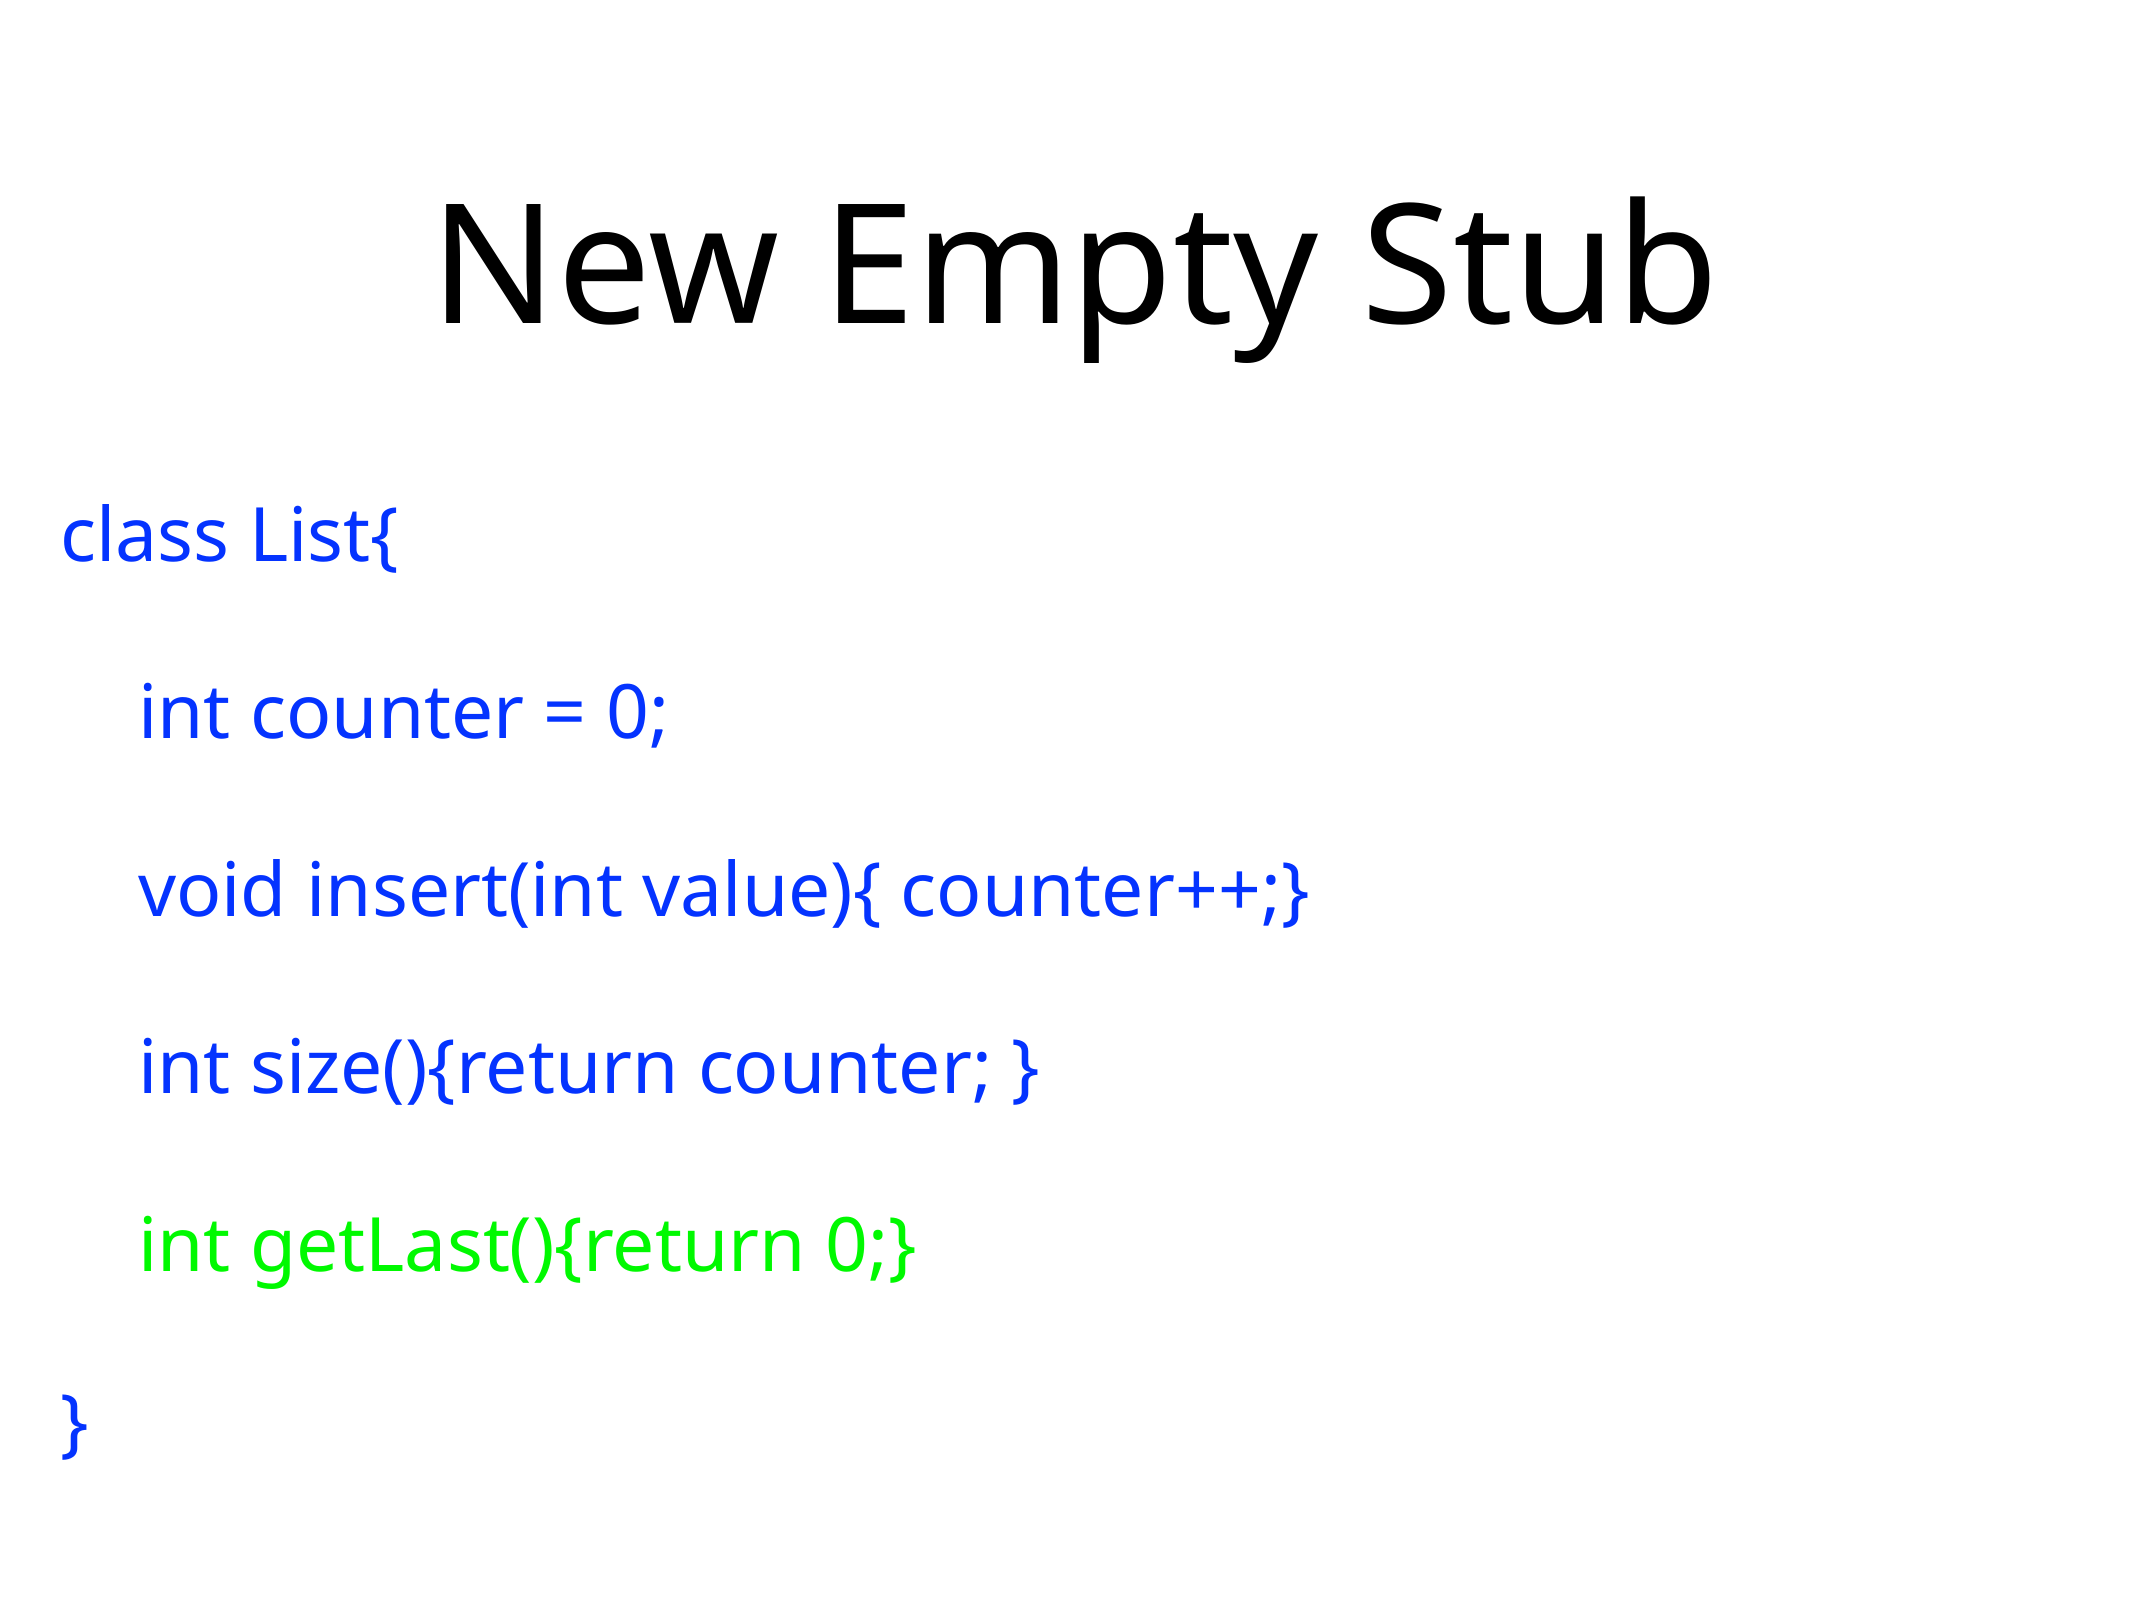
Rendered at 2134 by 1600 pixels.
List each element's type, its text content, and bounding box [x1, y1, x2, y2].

title New Empty Stub [99, 41, 2051, 453]
list class List{ int counter = 0; void insert(int value){ counter++;} int size(){return counter; } int getLast(){return 0;} } [51, 453, 2070, 1497]
